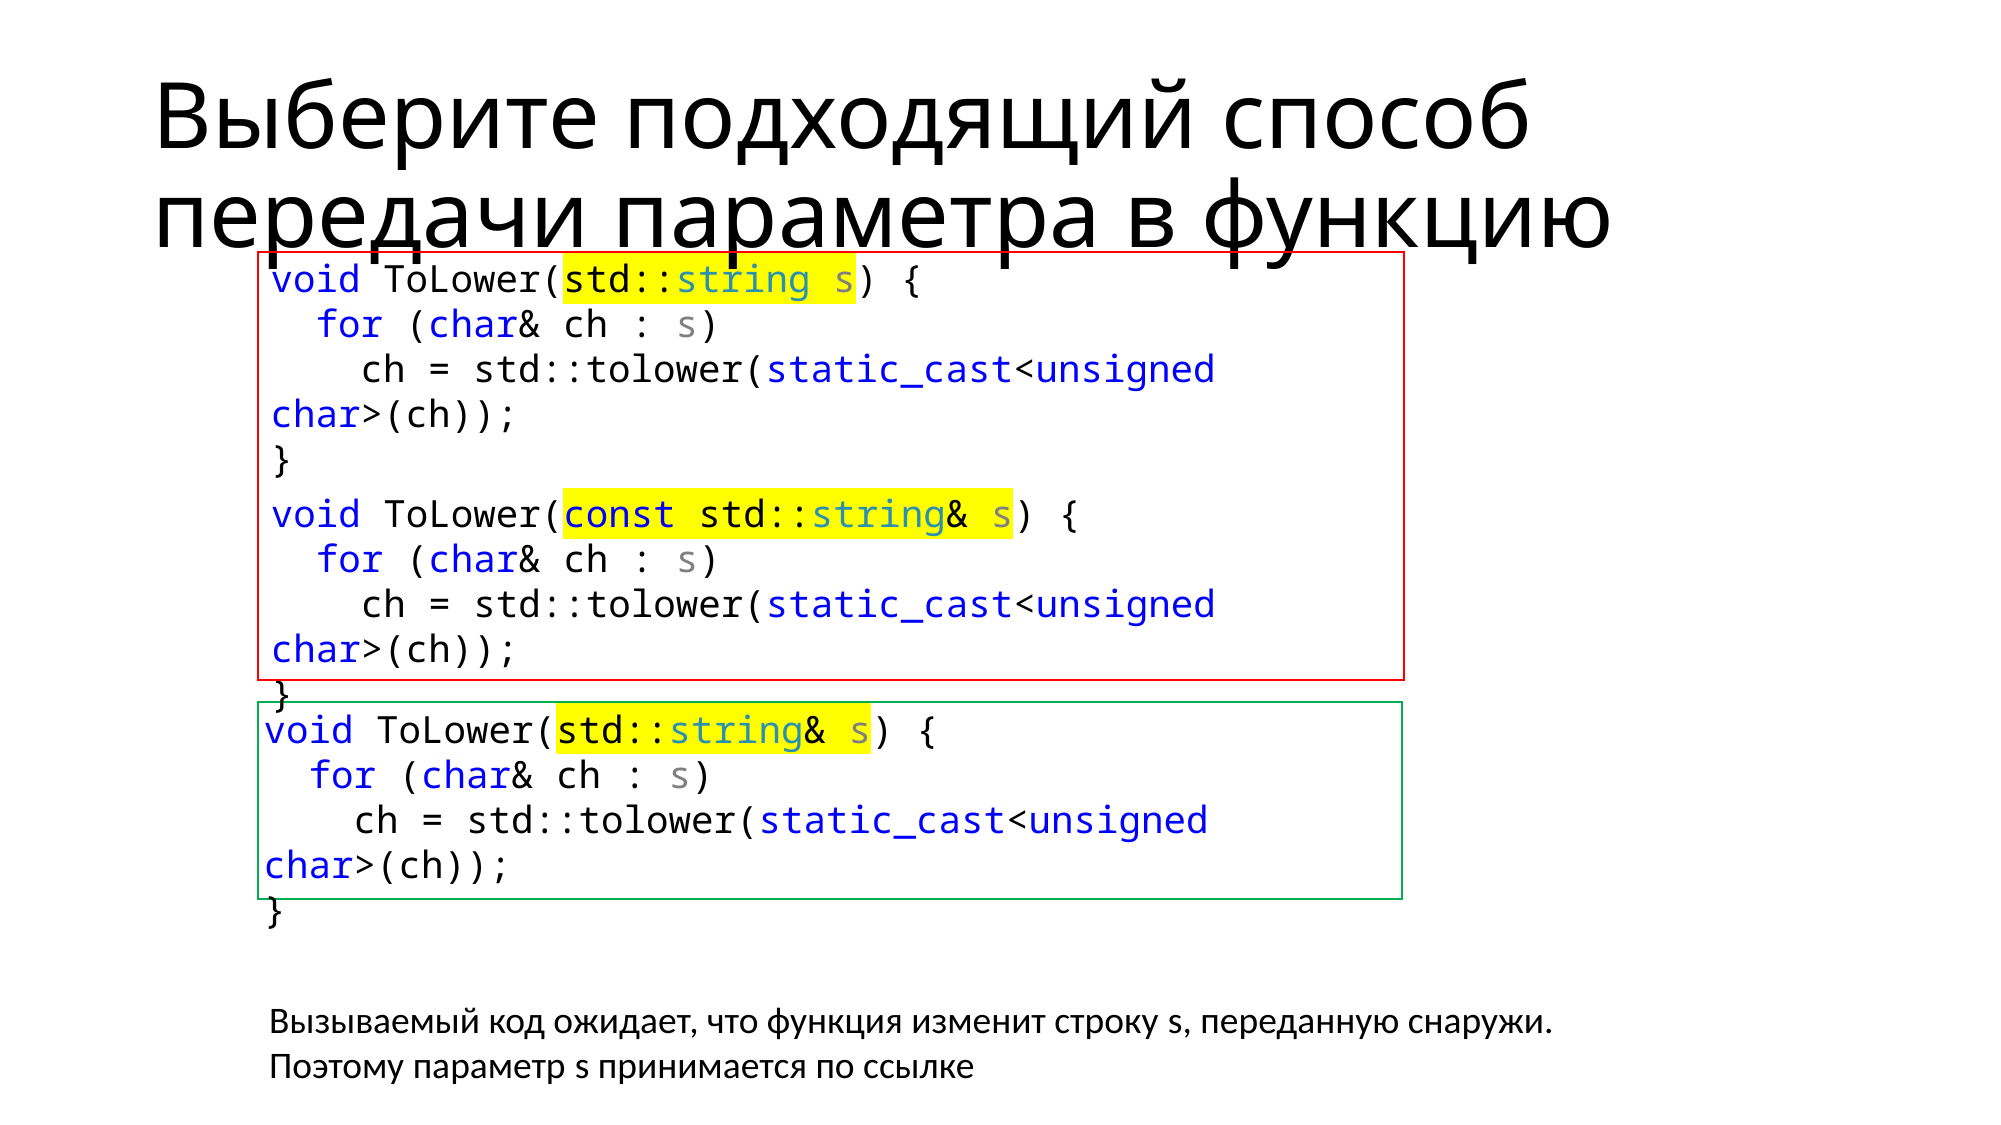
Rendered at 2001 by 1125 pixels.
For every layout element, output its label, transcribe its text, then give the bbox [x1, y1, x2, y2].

text_box void ToLower(std::string& s) { for (char& ch : s) ch = std::tolower(static_cast<unsigned char>(ch)); } [248, 698, 1395, 939]
title Выберите подходящий способ передачи параметра в функцию [137, 59, 1863, 278]
text_box [257, 251, 1405, 681]
text_box [1395, 701, 1403, 900]
text_box Вызываемый код ожидает, что функция изменит строку s, переданную снаружи. Поэтому параметр s принимается по ссылке [254, 988, 1750, 1094]
text_box void ToLower(const std::string& s) { for (char& ch : s) ch = std::tolower(static_cast<unsigned char>(ch)); } [256, 483, 1402, 723]
